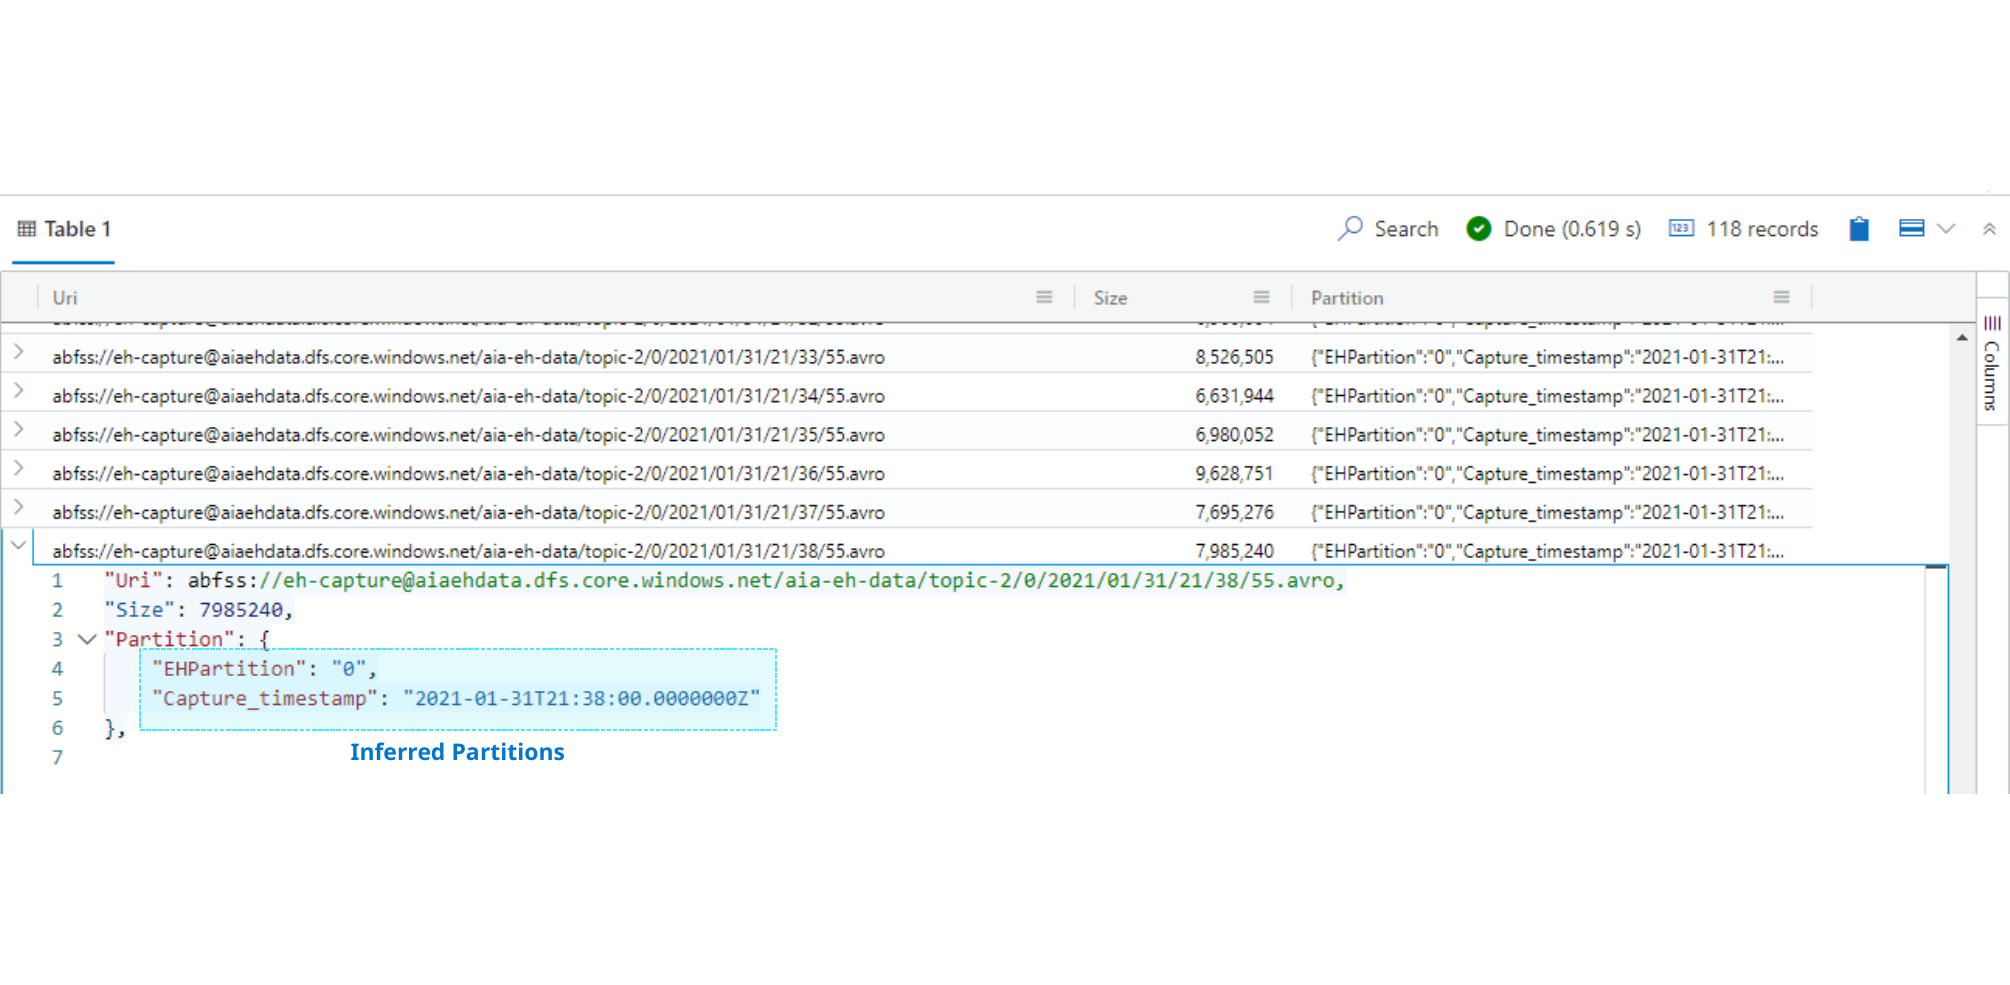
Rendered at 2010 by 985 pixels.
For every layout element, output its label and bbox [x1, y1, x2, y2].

picture [0, 189, 2010, 795]
